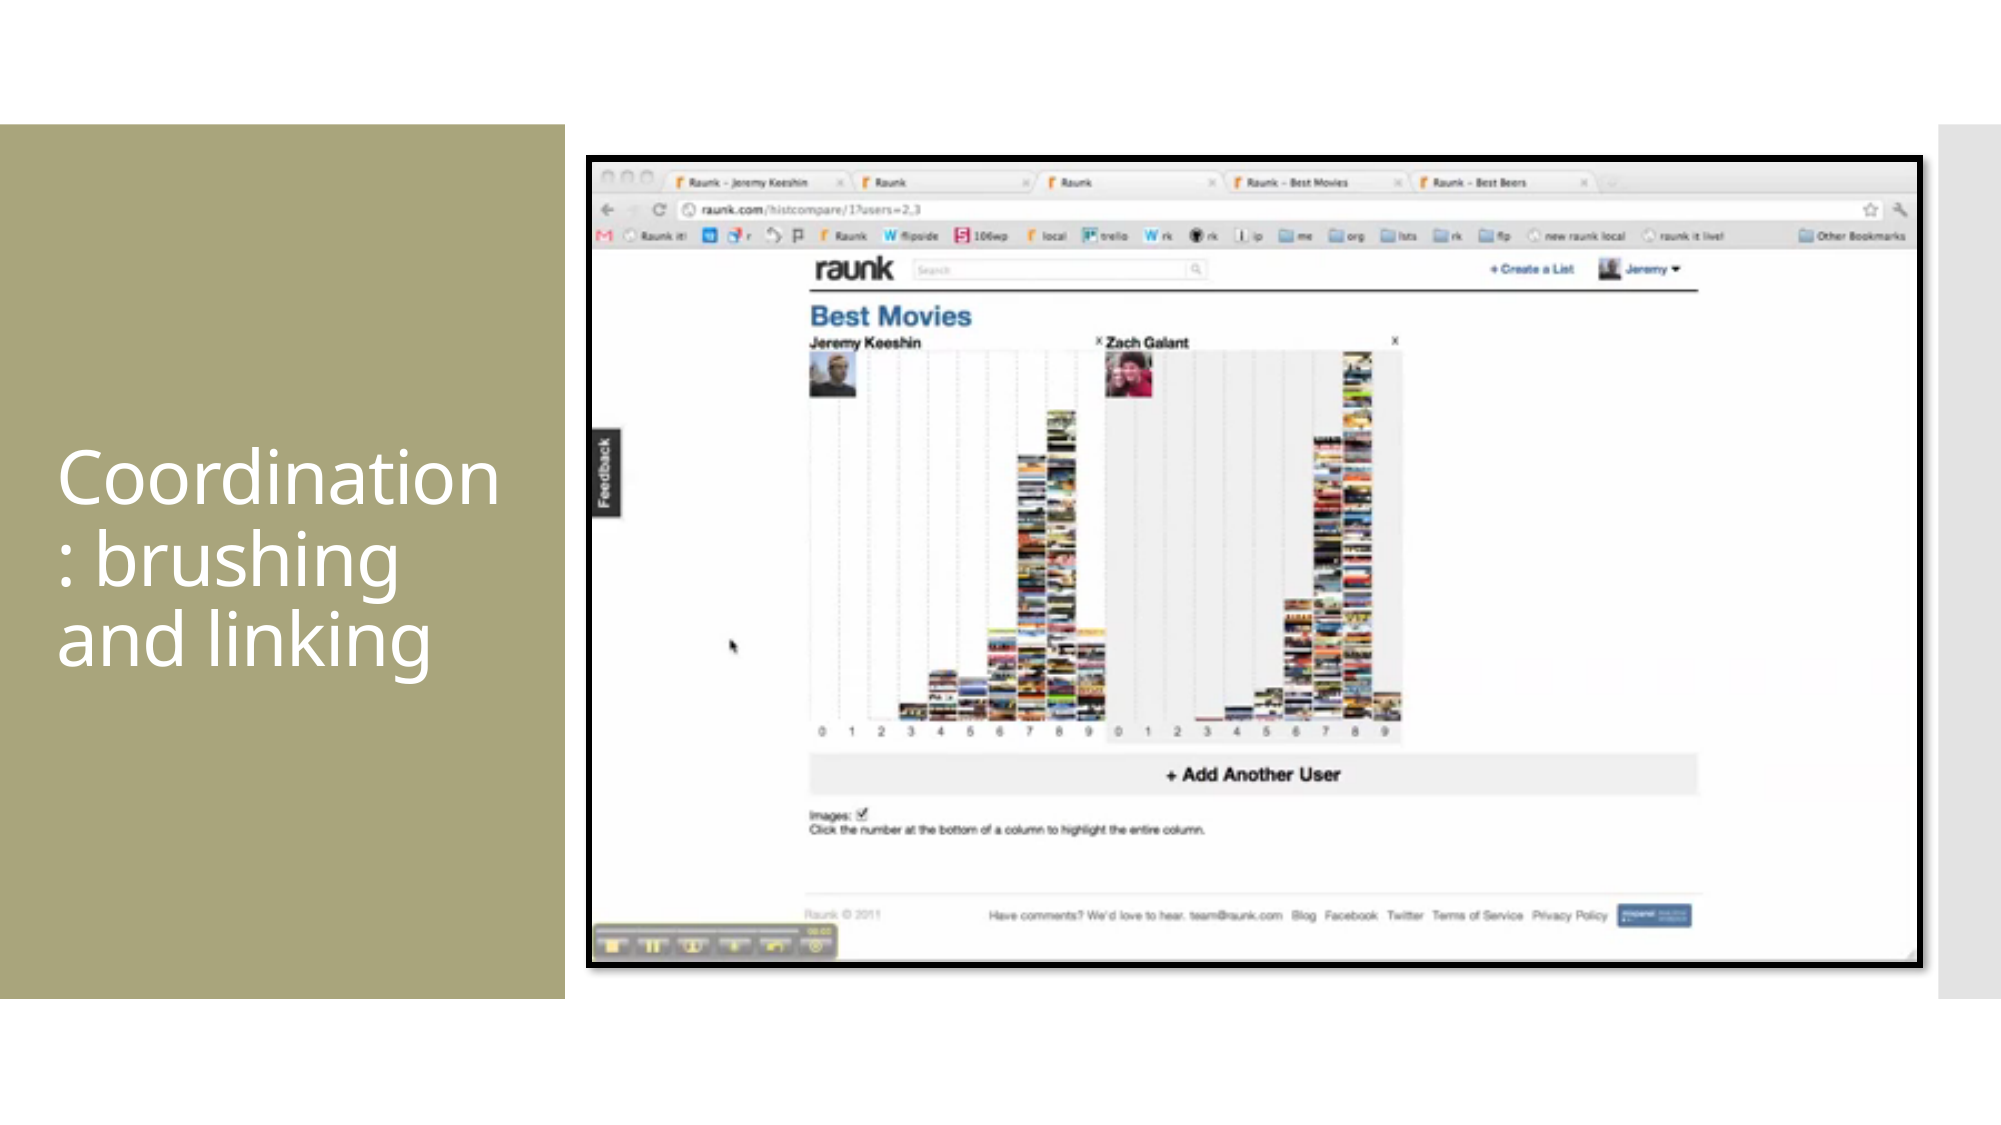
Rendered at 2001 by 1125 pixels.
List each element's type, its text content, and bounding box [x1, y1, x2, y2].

text_box Coordination: brushing and linking [41, 184, 525, 940]
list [591, 161, 1917, 962]
